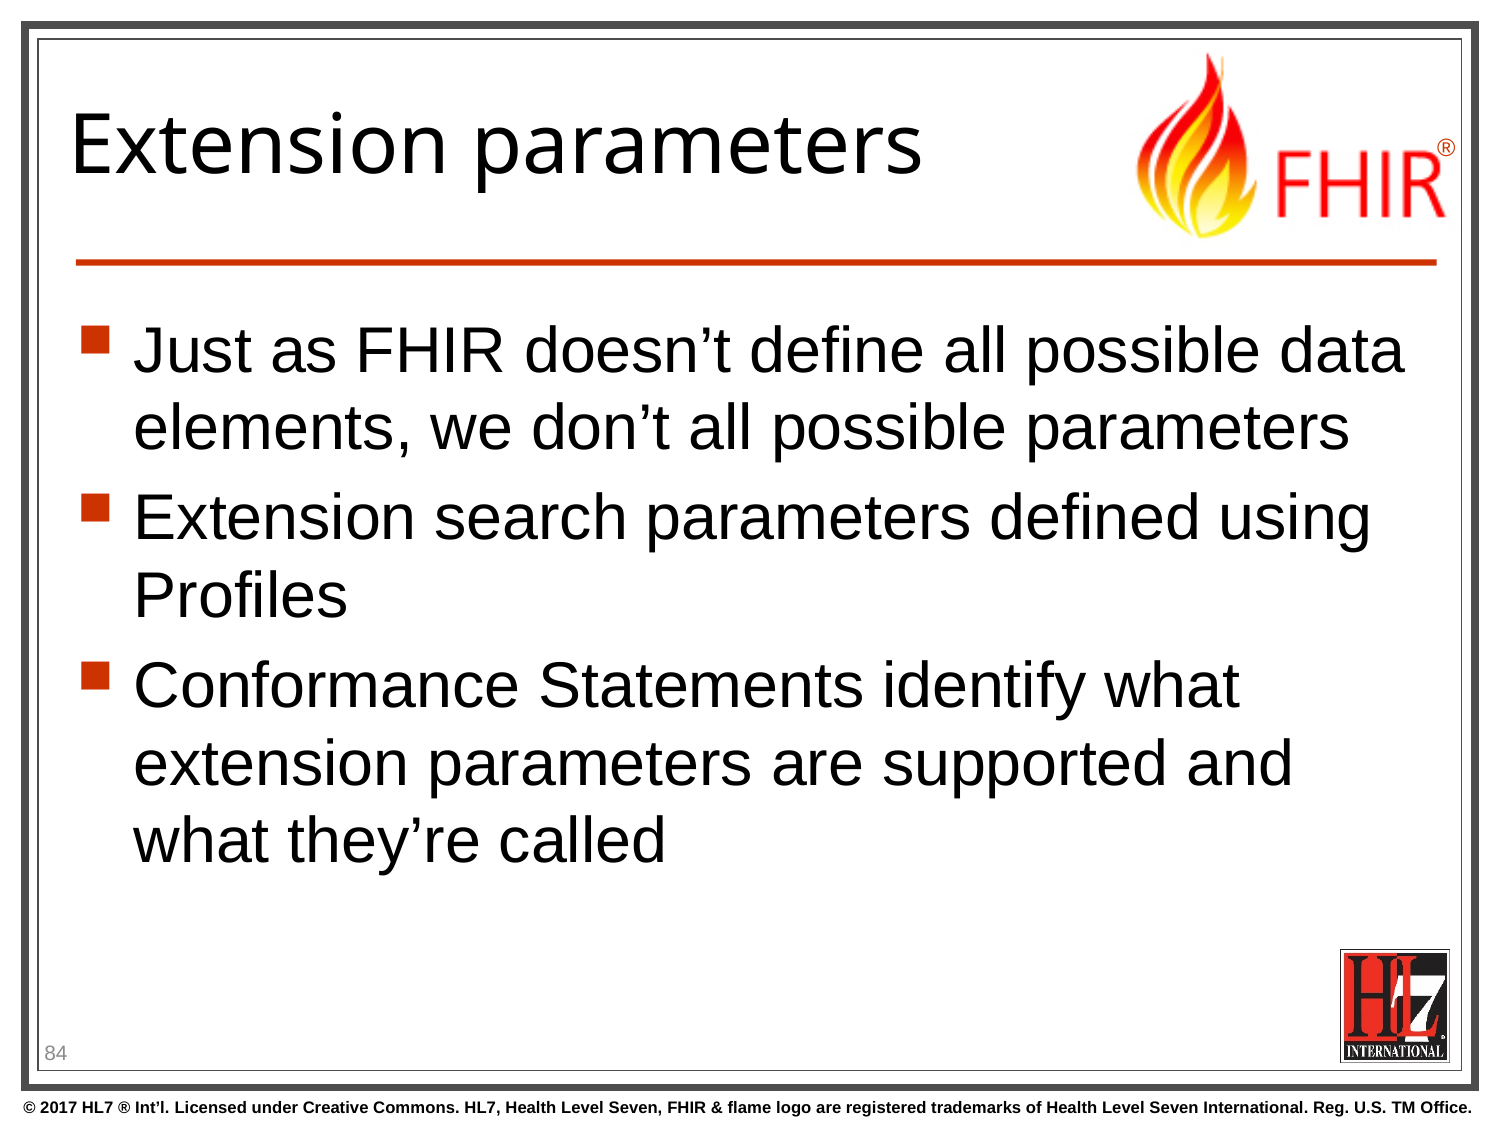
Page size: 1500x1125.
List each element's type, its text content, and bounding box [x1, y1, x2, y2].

title Extension parameters [53, 54, 1128, 244]
list Just as FHIR doesn’t define all possible data elements, we don’t all possible parameters Extension search parameters defined using Profiles Conformance Statements identify what extension parameters are supported and what they’re called [62, 299, 1438, 1059]
slide_number 84 [29, 1034, 148, 1071]
picture [1340, 949, 1450, 1063]
picture [1124, 42, 1458, 249]
